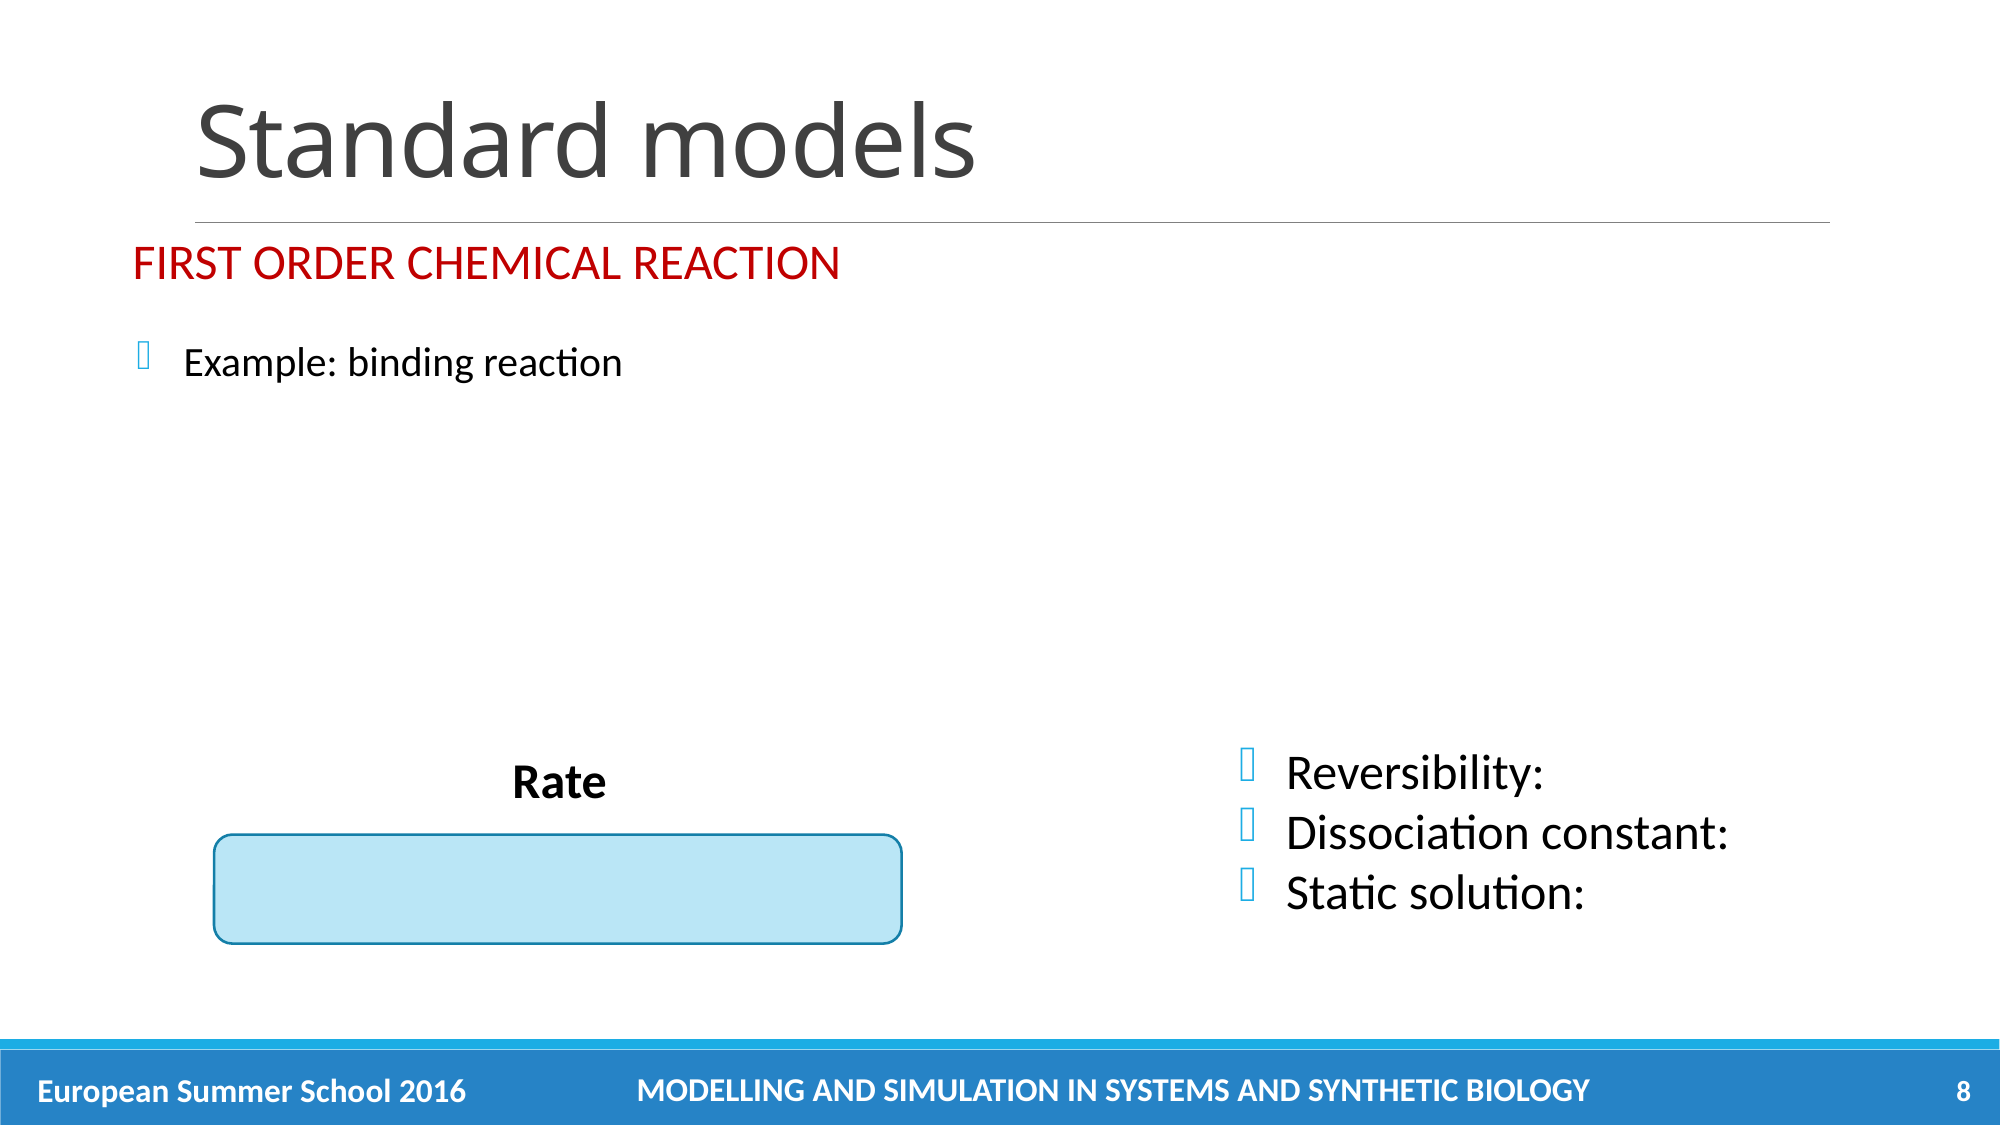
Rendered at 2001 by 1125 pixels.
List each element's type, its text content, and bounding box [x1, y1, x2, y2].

text_box [212, 833, 903, 945]
title Standard models [180, 47, 1830, 206]
slide_number European Summer School 2016 [22, 1059, 490, 1120]
text_box First order chemical reaction [117, 222, 857, 298]
slide_number 8 [1770, 1059, 1986, 1120]
footer Modelling and simulation in systems and synthetic biology [543, 1058, 1684, 1119]
